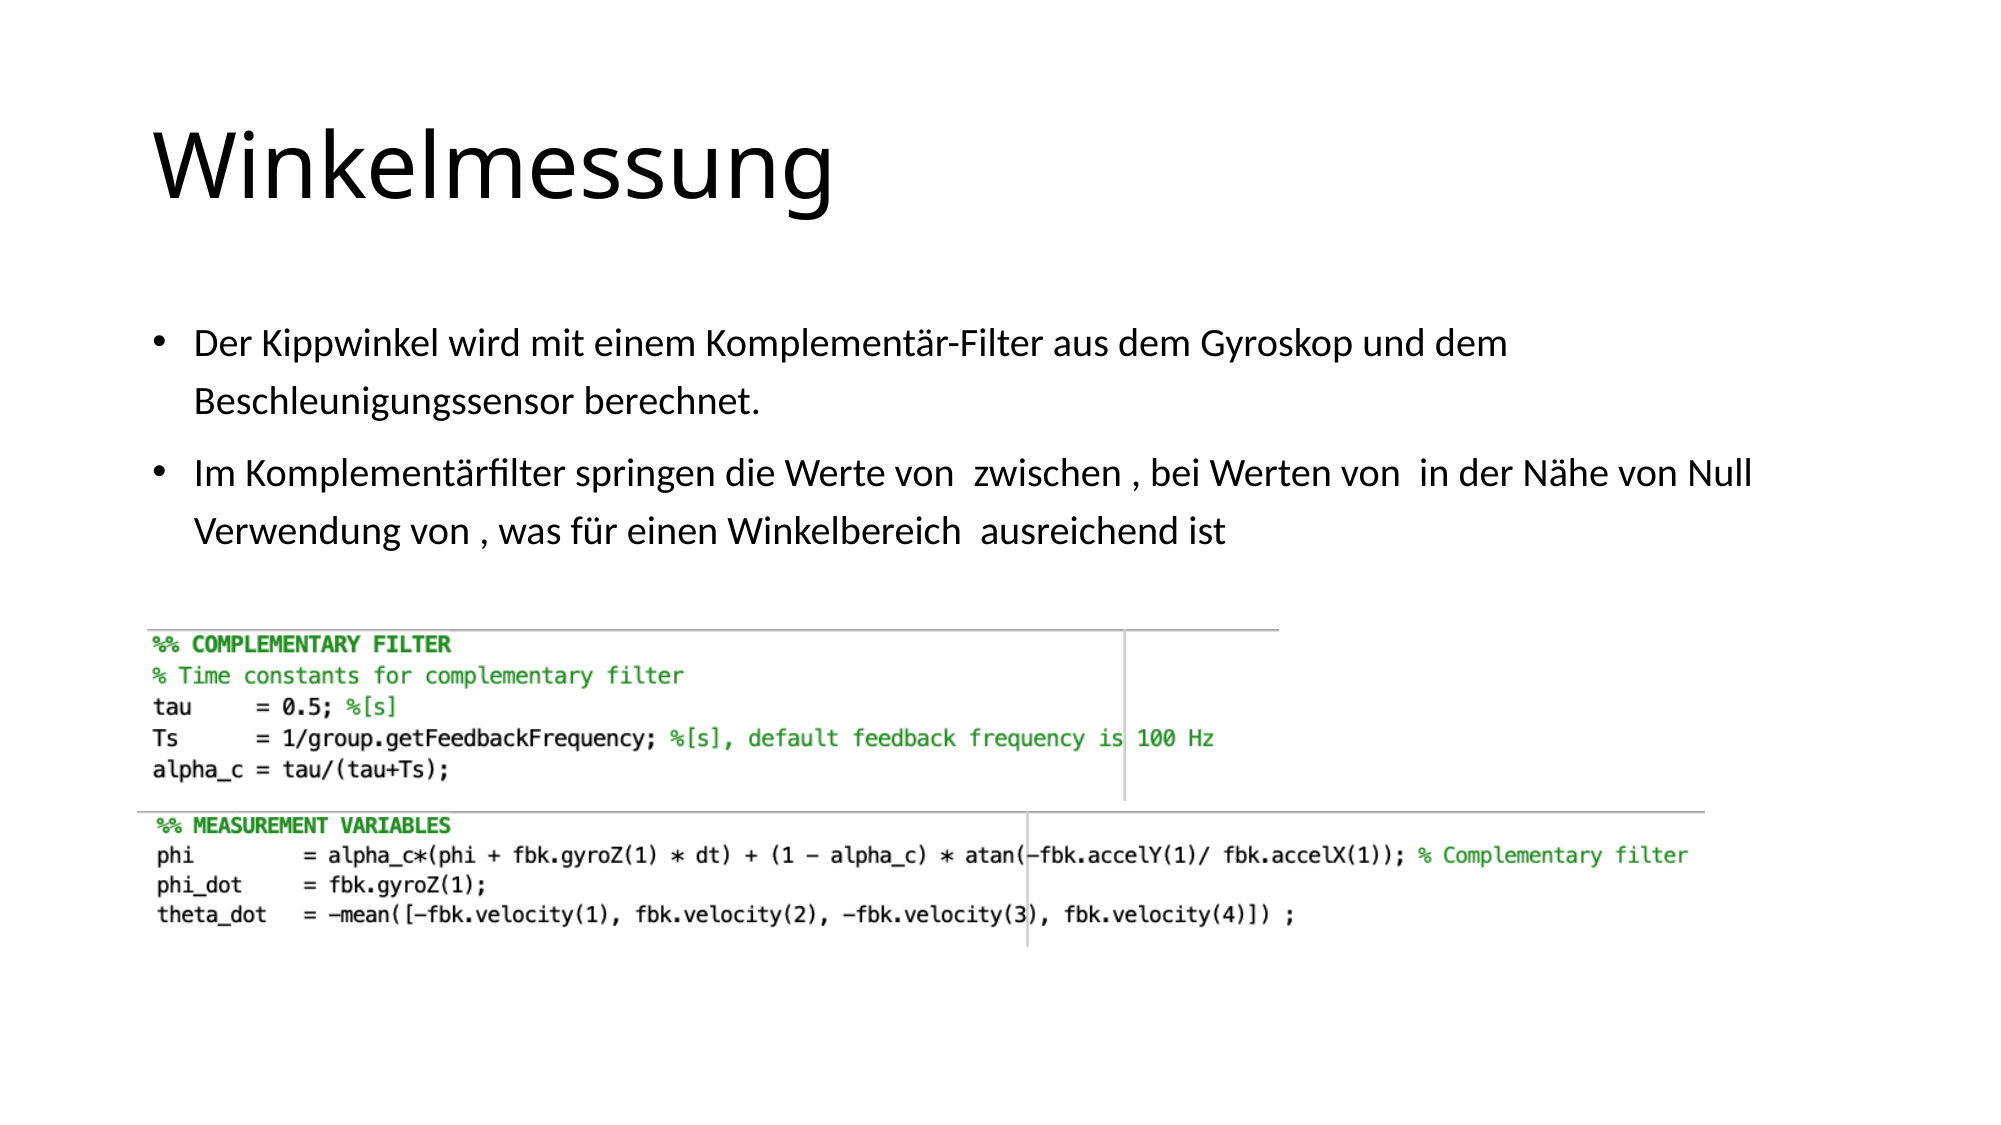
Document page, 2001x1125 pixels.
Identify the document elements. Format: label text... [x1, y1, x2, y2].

title Winkelmessung [137, 59, 1863, 278]
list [137, 629, 1279, 801]
picture [137, 811, 1705, 947]
